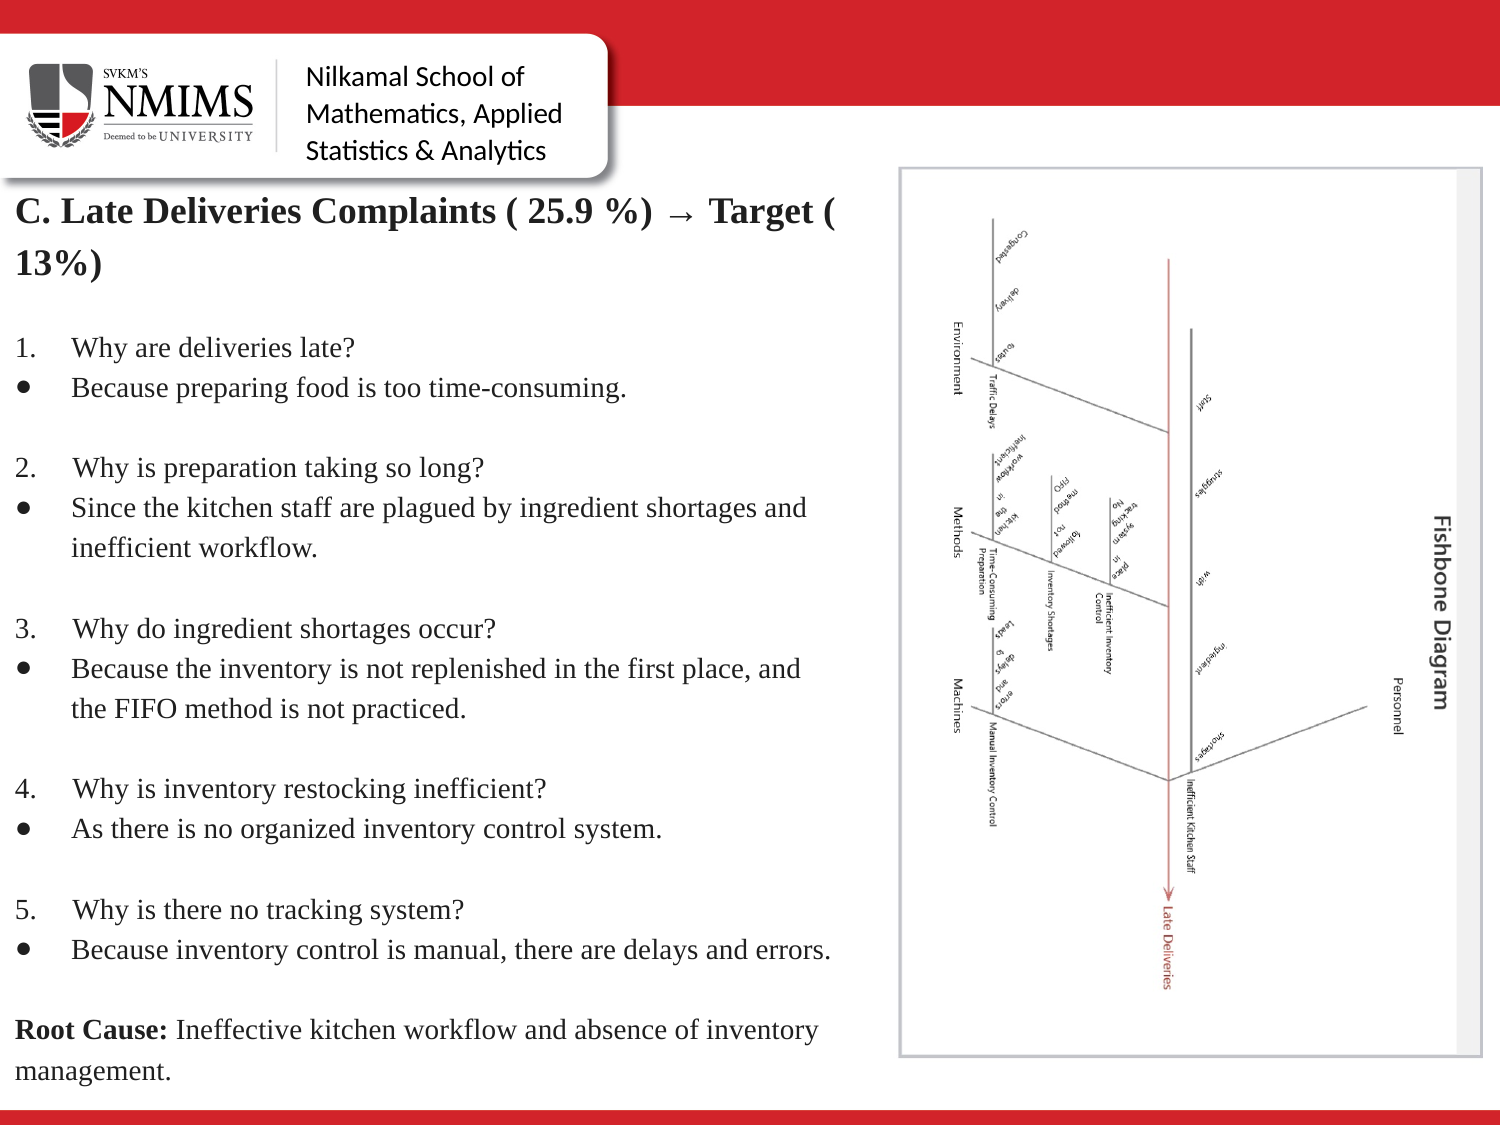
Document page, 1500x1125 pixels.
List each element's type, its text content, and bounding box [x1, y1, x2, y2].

picture [0, 0, 1500, 1125]
text_box C. Late Deliveries Complaints ( 25.9 %) → Target ( 13%) Why are deliveries late? Because preparing food is too time-consuming. 2. Why is preparation taking so long? Since the kitchen staff are plagued by ingredient shortages and inefficient workflow. 3. Why do ingredient shortages occur? Because the inventory is not replenished in the first place, and the FIFO method is not practiced. 4. Why is inventory restocking inefficient? As there is no organized inventory control system. 5. Why is there no tracking system? Because inventory control is manual, there are delays and errors. Root Cause: Ineffective kitchen workflow and absence of inventory management. [0, 171, 858, 1094]
text_box Nilkamal School of Mathematics, Applied Statistics & Analytics [304, 52, 581, 167]
